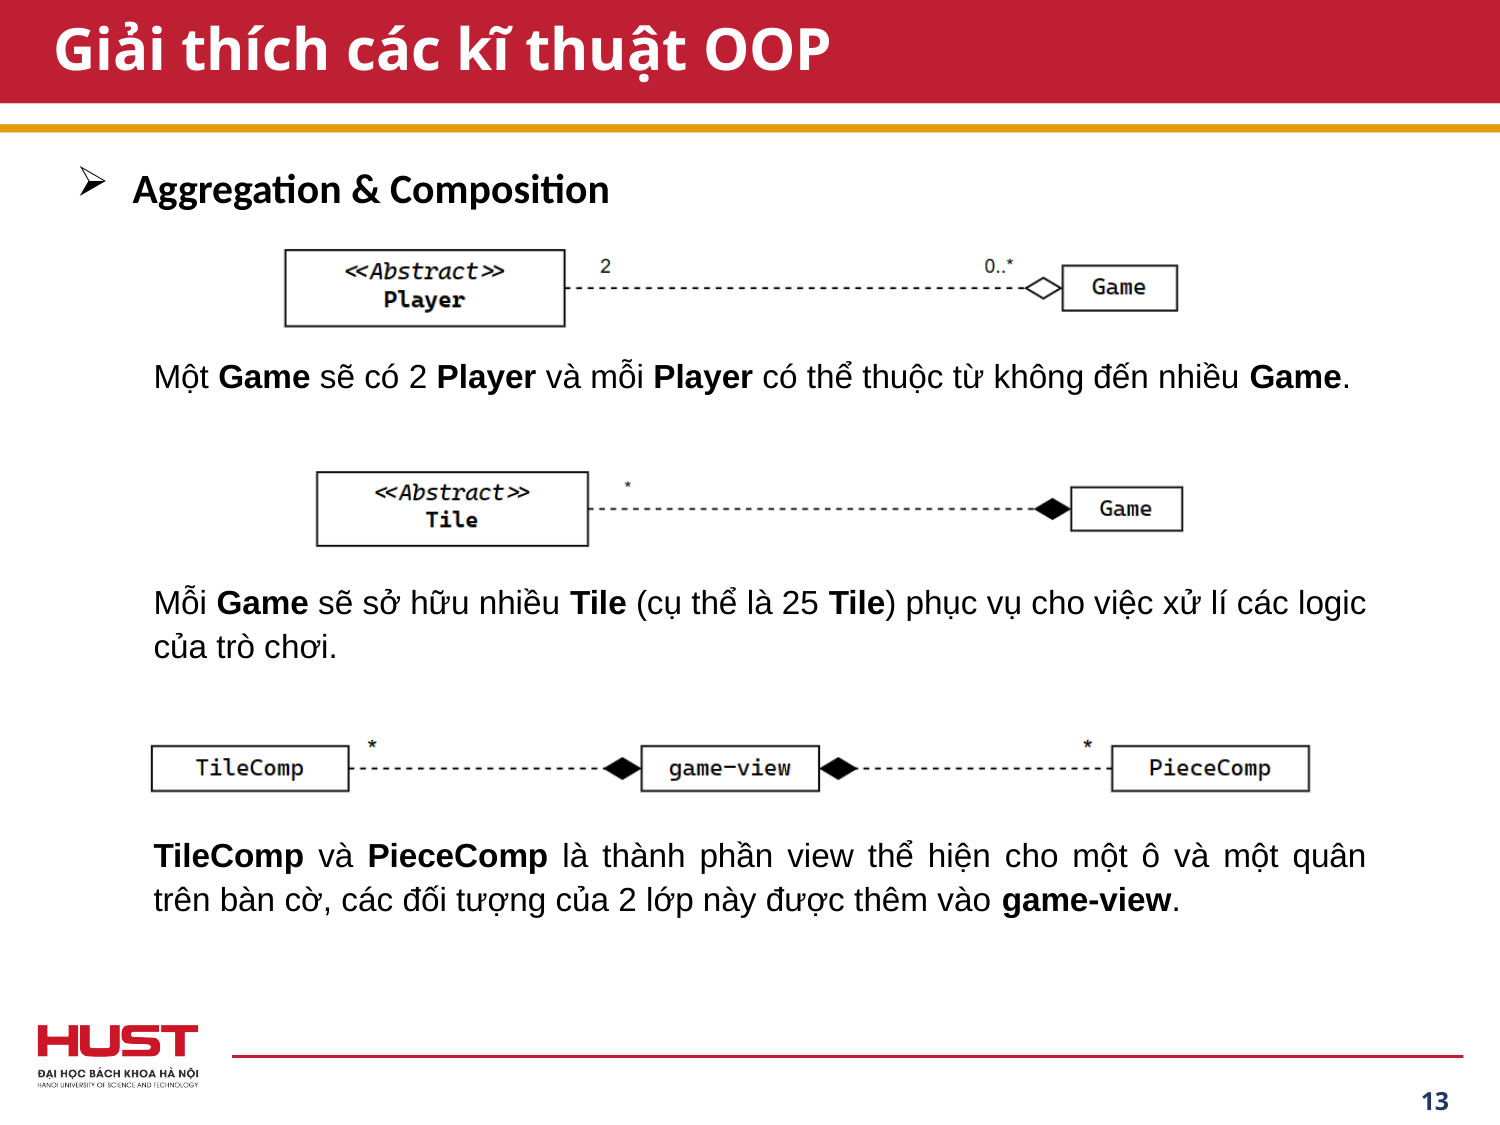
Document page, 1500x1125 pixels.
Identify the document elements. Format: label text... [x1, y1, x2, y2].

text_box Aggregation & Composition [61, 154, 627, 219]
text_box TileComp và PieceComp là thành phần view thể hiện cho một ô và một quân trên bàn cờ, các đối tượng của 2 lớp này được thêm vào game-view. [138, 822, 1383, 926]
picture [0, 0, 1500, 1125]
text_box Mỗi Game sẽ sở hữu nhiều Tile (cụ thể là 25 Tile) phục vụ cho việc xử lí các logic của trò chơi. [138, 569, 1383, 672]
text_box Một Game sẽ có 2 Player và mỗi Player có thể thuộc từ không đến nhiều Game. [138, 343, 1383, 403]
slide_number 13 [1126, 1078, 1464, 1125]
title Giải thích các kĩ thuật OOP [38, 12, 1462, 87]
